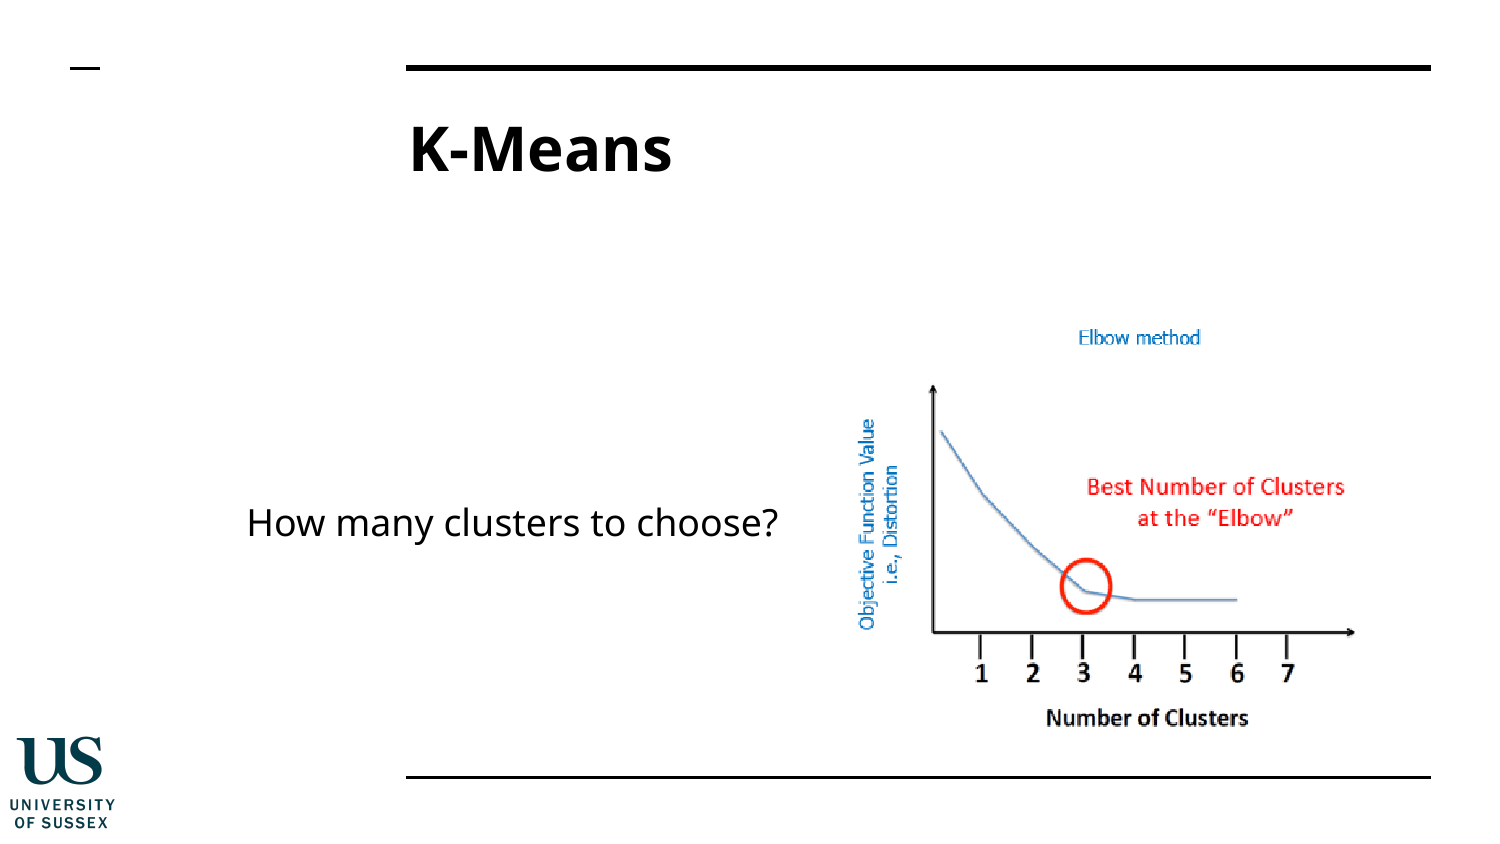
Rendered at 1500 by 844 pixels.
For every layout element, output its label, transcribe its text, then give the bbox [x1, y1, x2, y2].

list How many clusters to choose? [231, 253, 1269, 747]
picture [0, 721, 123, 844]
title K-Means [393, 94, 1431, 199]
picture [830, 311, 1438, 747]
